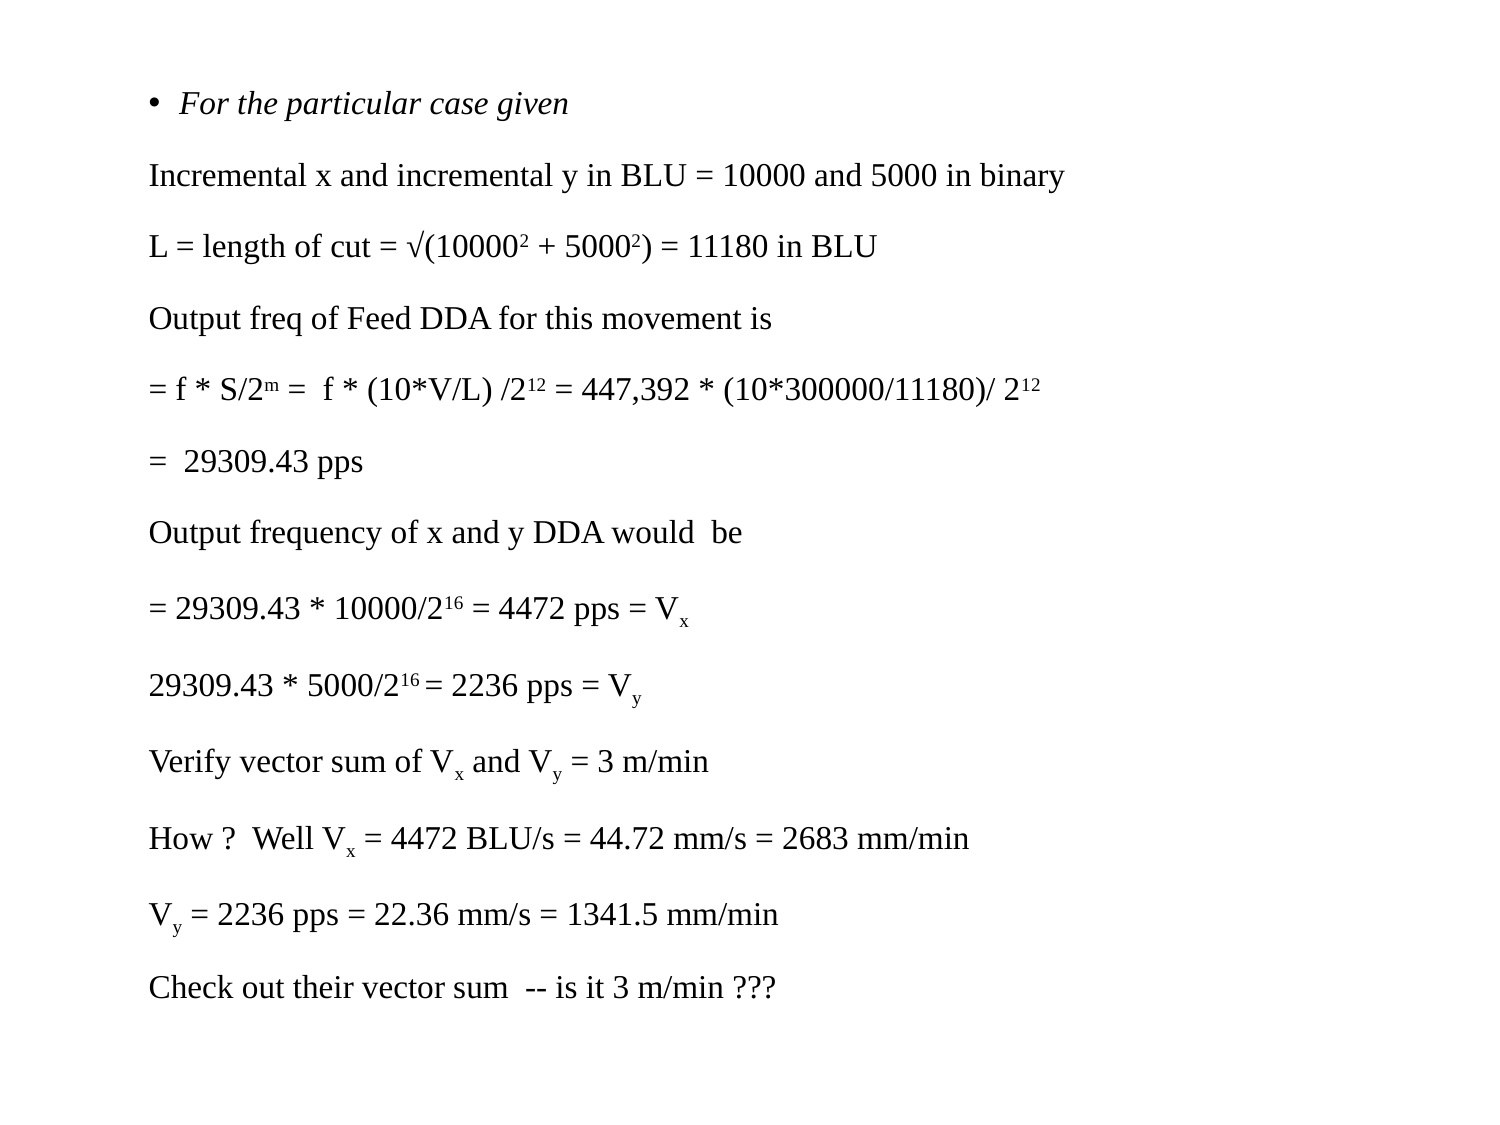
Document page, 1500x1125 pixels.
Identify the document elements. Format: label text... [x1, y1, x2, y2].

list For the particular case given Incremental x and incremental y in BLU = 10000 and 5000 in binary L = length of cut = √(100002 + 50002) = 11180 in BLU Output freq of Feed DDA for this movement is = f * S/2m = f * (10*V/L) /212 = 447,392 * (10*300000/11180)/ 212 = 29309.43 pps Output frequency of x and y DDA would be = 29309.43 * 10000/216 = 4472 pps = Vx 29309.43 * 5000/216 = 2236 pps = Vy Verify vector sum of Vx and Vy = 3 m/min How ? Well Vx = 4472 BLU/s = 44.72 mm/s = 2683 mm/min Vy = 2236 pps = 22.36 mm/s = 1341.5 mm/min Check out their vector sum -- is it 3 m/min ??? [103, 78, 1397, 1014]
